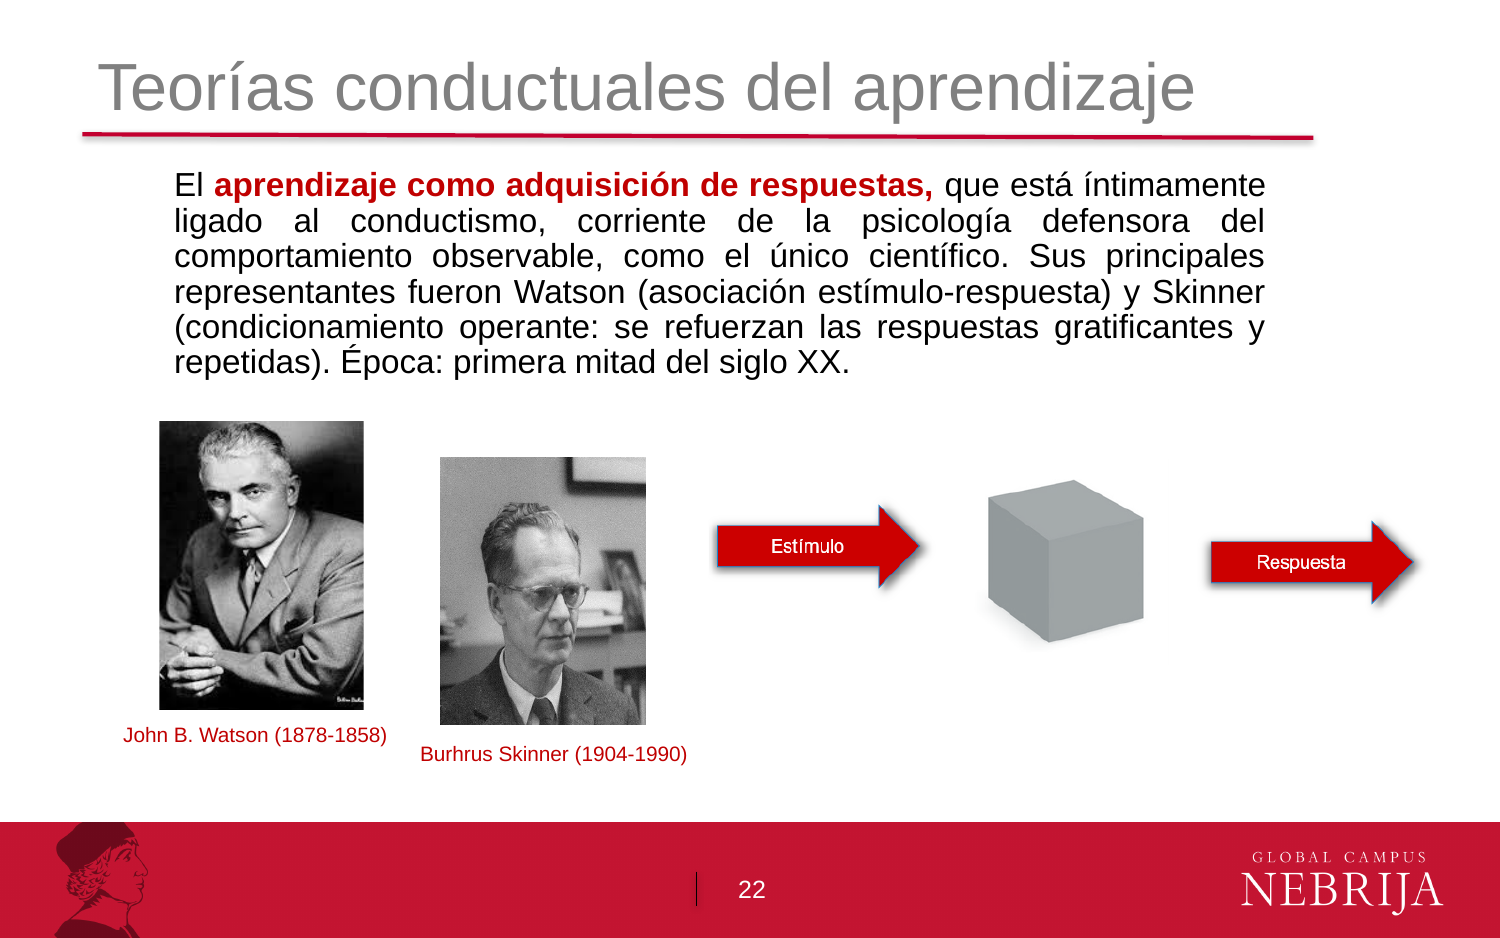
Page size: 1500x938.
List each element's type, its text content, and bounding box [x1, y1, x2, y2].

text_box El aprendizaje como adquisición de respuestas, que está íntimamente ligado al conductismo, corriente de la psicología defensora del comportamiento observable, como el único científico. Sus principales representantes fueron Watson (asociación estímulo-respuesta) y Skinner (condicionamiento operante: se refuerzan las respuestas gratificantes y repetidas). Época: primera mitad del siglo XX. [159, 160, 1282, 388]
picture [708, 454, 1430, 673]
text_box John B. Watson (1878-1858) [108, 714, 403, 754]
picture [159, 421, 364, 711]
text_box Burhrus Skinner (1904-1990) [405, 732, 703, 773]
title Teorías conductuales del aprendizaje [82, 21, 1415, 146]
picture [439, 457, 646, 725]
picture [0, 822, 1500, 938]
